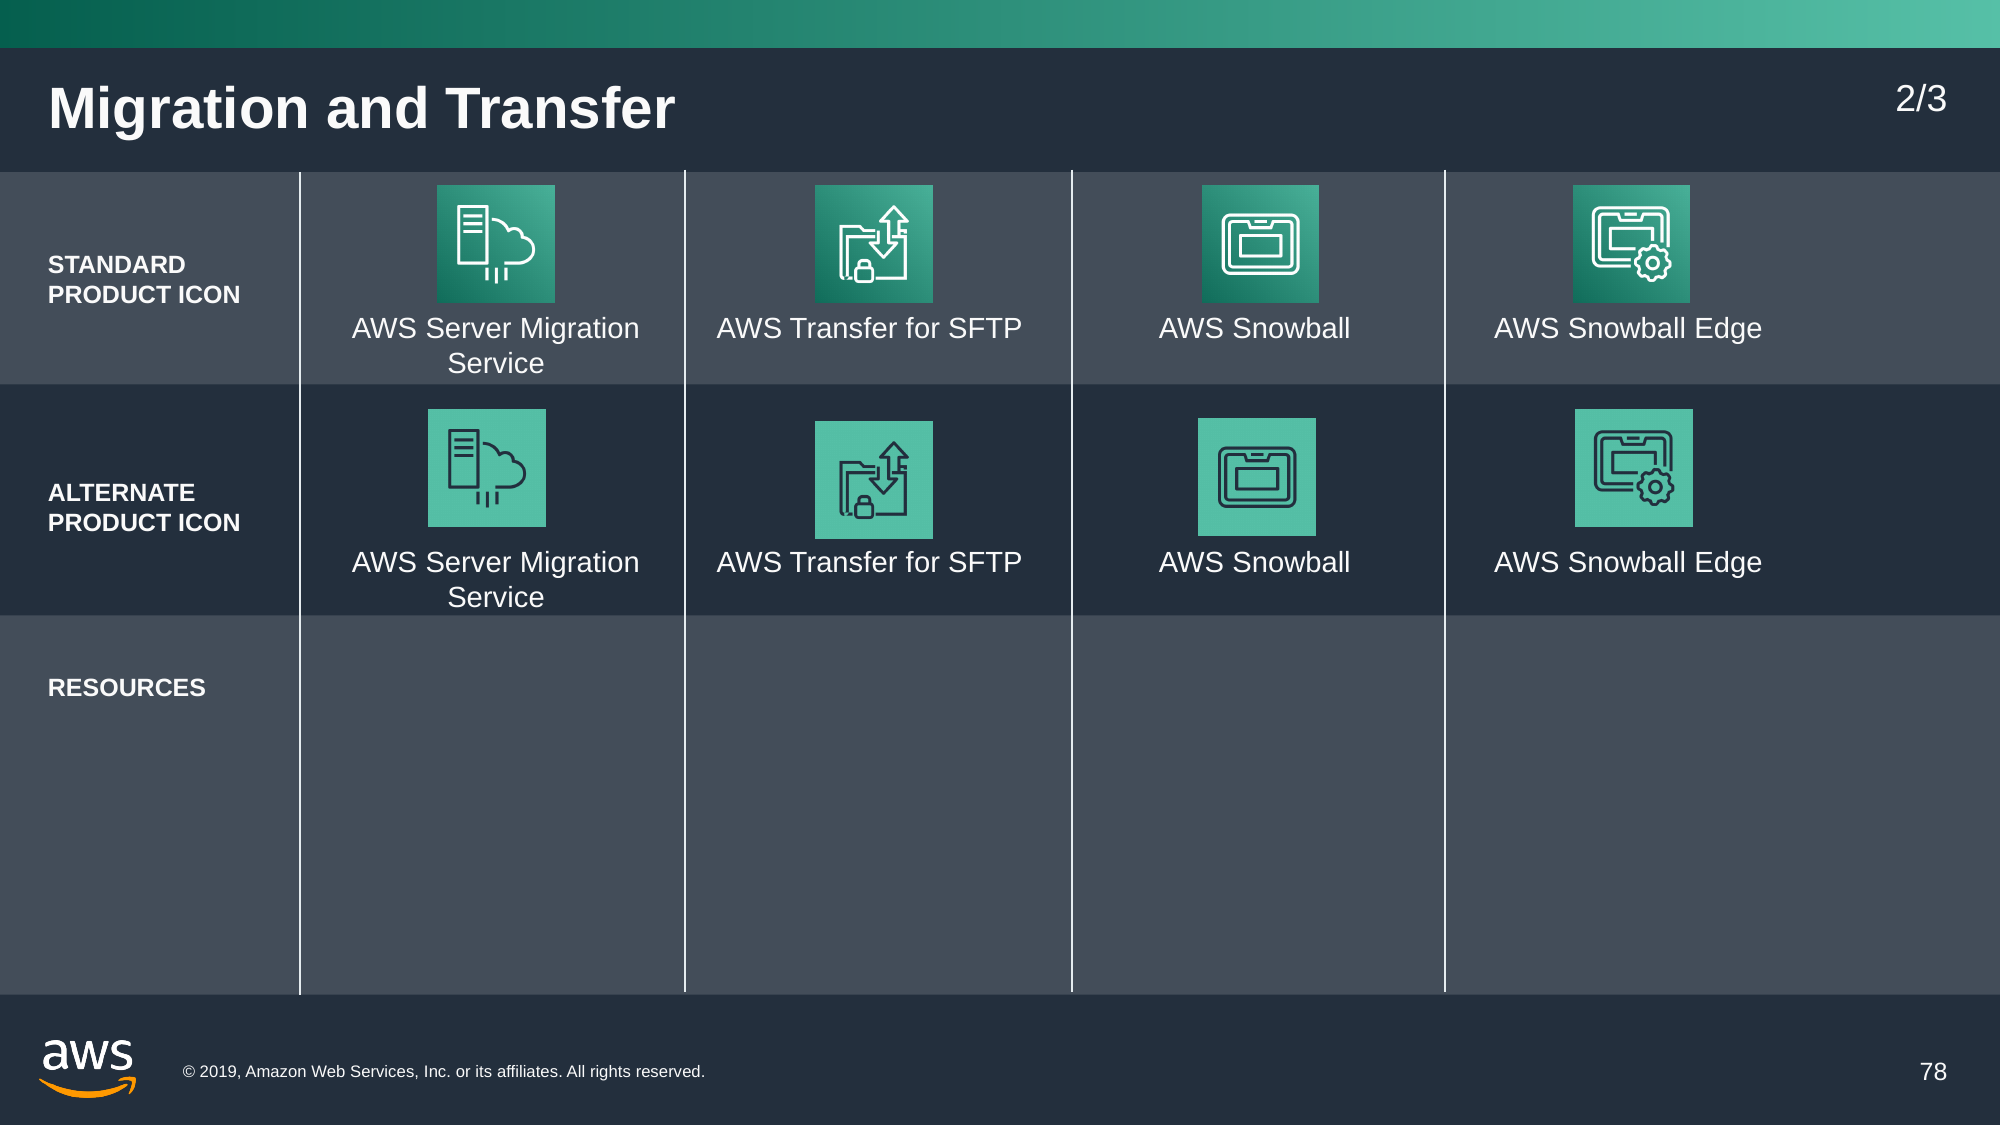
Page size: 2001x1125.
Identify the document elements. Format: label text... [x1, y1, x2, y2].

text_box AWS Snowball [1066, 302, 1071, 352]
text_box AWS Transfer for SFTP [685, 302, 1063, 352]
picture [815, 421, 933, 539]
text_box AWS Server Migration Service [307, 302, 684, 387]
text_box AWS Transfer for SFTP [685, 535, 1063, 586]
text_box AWS Snowball [1066, 535, 1071, 586]
title Migration and Transfer [33, 64, 1105, 156]
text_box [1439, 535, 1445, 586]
picture [815, 185, 933, 303]
text_box AWS Snowball [1072, 302, 1439, 352]
text_box AWS Snowball [1072, 535, 1439, 586]
text_box AWS Snowball Edge [1446, 535, 1818, 586]
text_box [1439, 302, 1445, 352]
text_box 2/3 [1789, 71, 1963, 148]
picture [1202, 185, 1319, 303]
picture [1198, 418, 1316, 536]
picture [1575, 409, 1693, 527]
text_box AWS Snowball Edge [1446, 302, 1818, 352]
picture [437, 185, 555, 303]
text_box AWS Server Migration Service [307, 535, 684, 621]
slide_number 78 [1512, 1040, 1963, 1101]
picture [1572, 185, 1690, 303]
picture [39, 1040, 136, 1098]
picture [428, 409, 546, 527]
